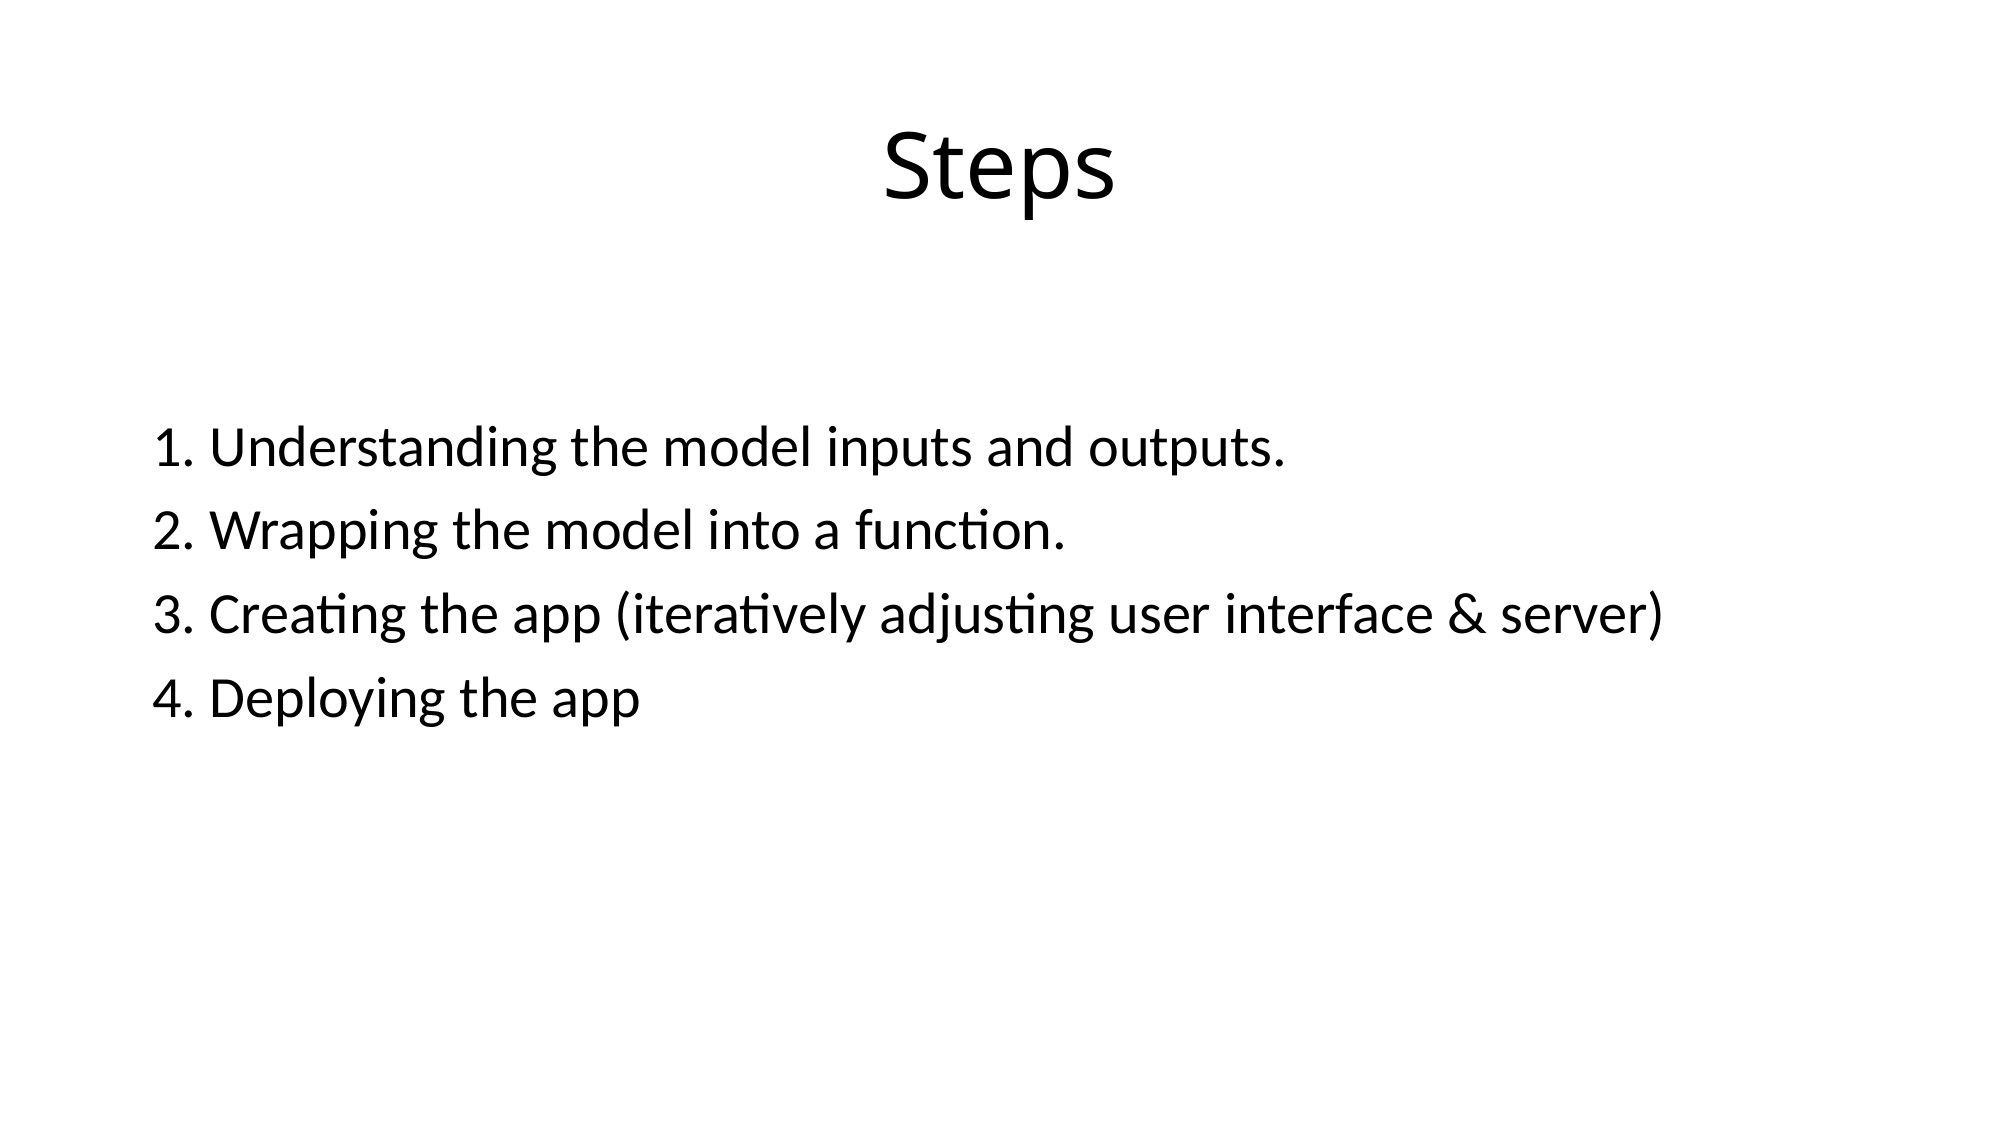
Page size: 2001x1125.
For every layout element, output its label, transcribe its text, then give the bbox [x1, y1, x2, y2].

list 1. Understanding the model inputs and outputs. 2. Wrapping the model into a function. 3. Creating the app (iteratively adjusting user interface & server) 4. Deploying the app [137, 408, 1863, 1014]
title Steps [137, 59, 1863, 278]
